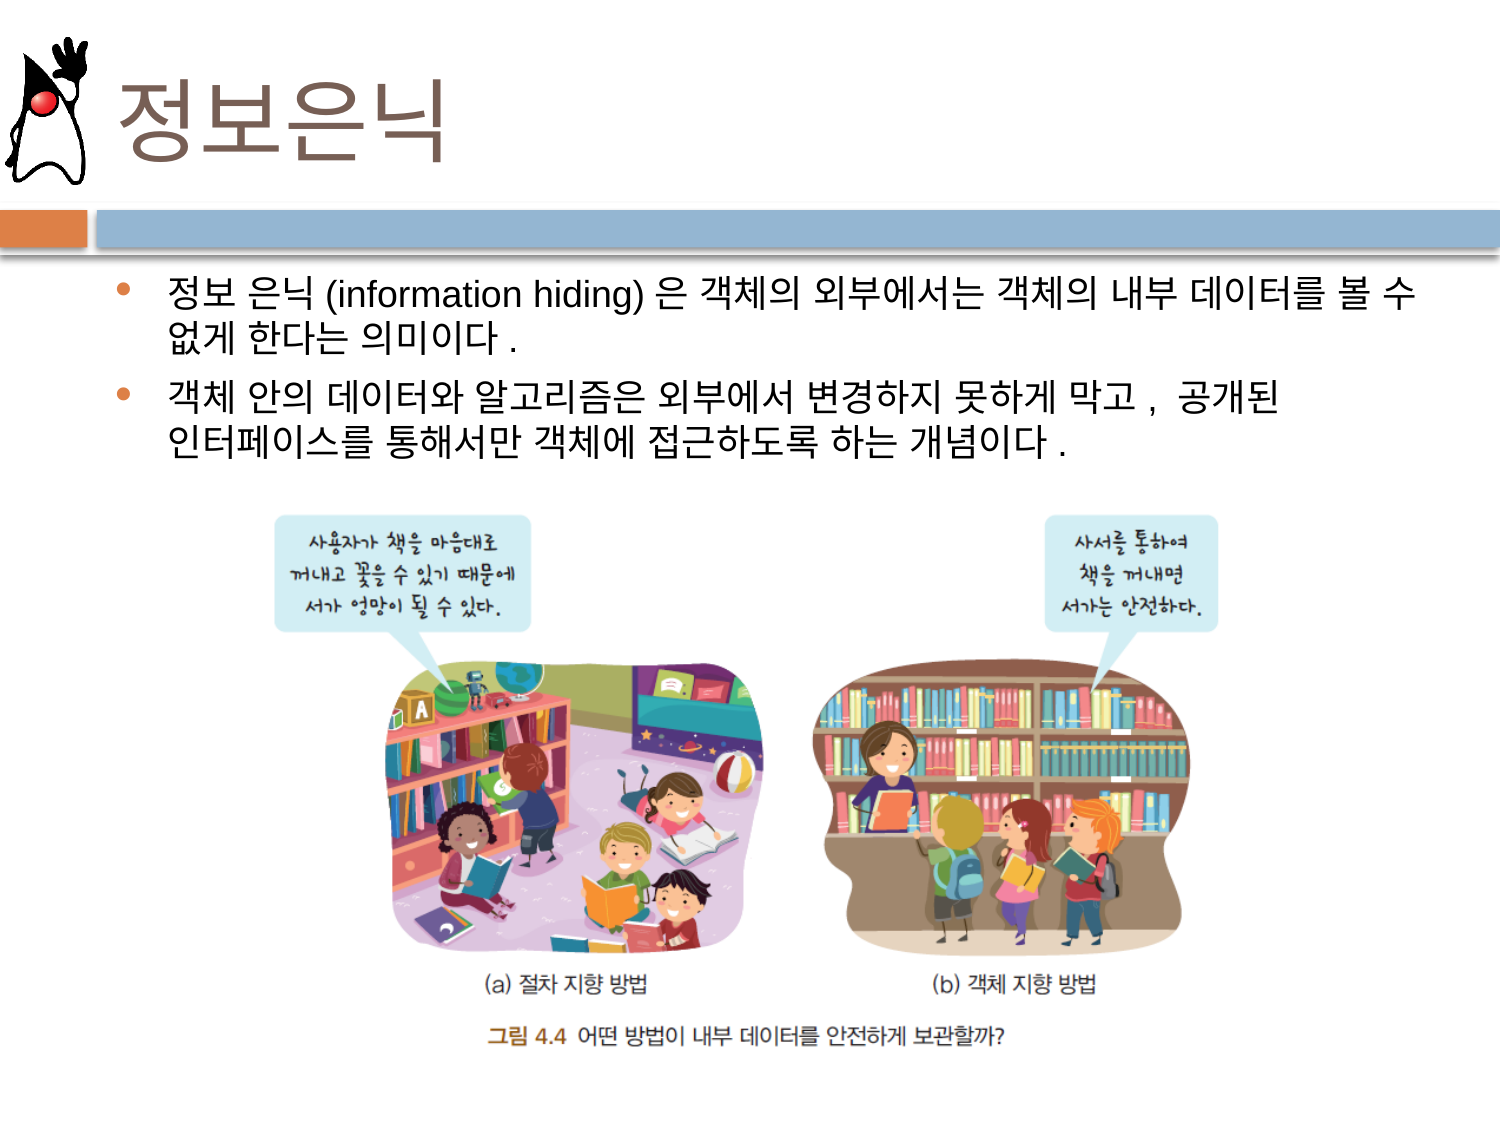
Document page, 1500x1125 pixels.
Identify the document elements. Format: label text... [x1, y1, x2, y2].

picture [5, 37, 88, 185]
list 정보 은닉(information hiding)은 객체의 외부에서는 객체의 내부 데이터를 볼 수 없게 한다는 의미이다. 객체 안의 데이터와 알고리즘은 외부에서 변경하지 못하게 막고, 공개된 인터페이스를 통해서만 객체에 접근하도록 하는 개념이다. [100, 262, 1438, 1000]
title 정보은닉 [100, 37, 1438, 200]
picture [264, 498, 1236, 1063]
